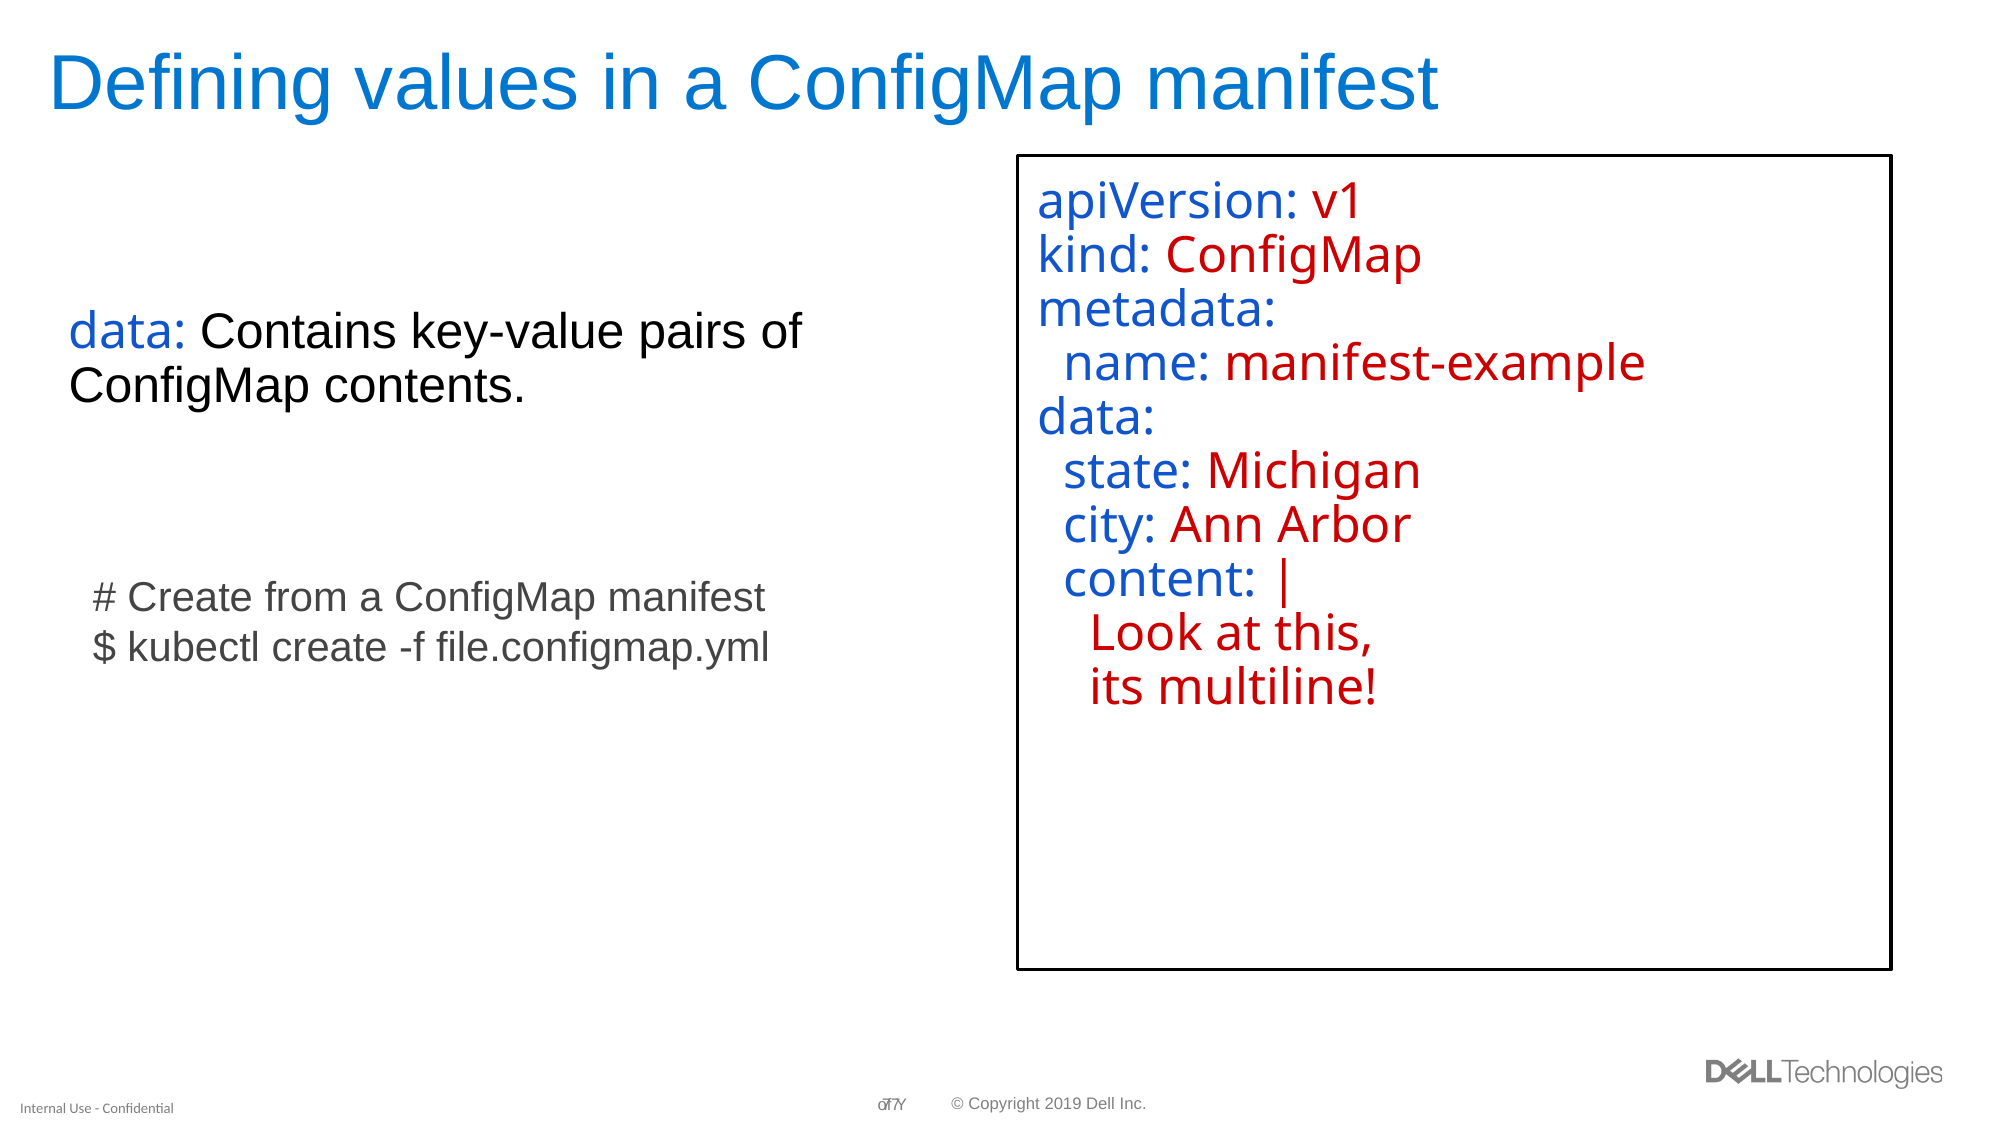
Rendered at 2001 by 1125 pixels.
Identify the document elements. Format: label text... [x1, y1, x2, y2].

picture [1706, 1058, 1943, 1089]
text_box apiVersion: v1 kind: ConfigMap metadata: name: manifest-example data: state: Michigan city: Ann Arbor content: | Look at this, its multiline! [1017, 155, 1892, 970]
text_box data: Contains key-value pairs of ConfigMap contents. [48, 285, 965, 484]
title Defining values in a ConfigMap manifest [48, 42, 1924, 231]
text_box # Create from a ConfigMap manifest $ kubectl create -f file.configmap.yml [78, 562, 995, 678]
